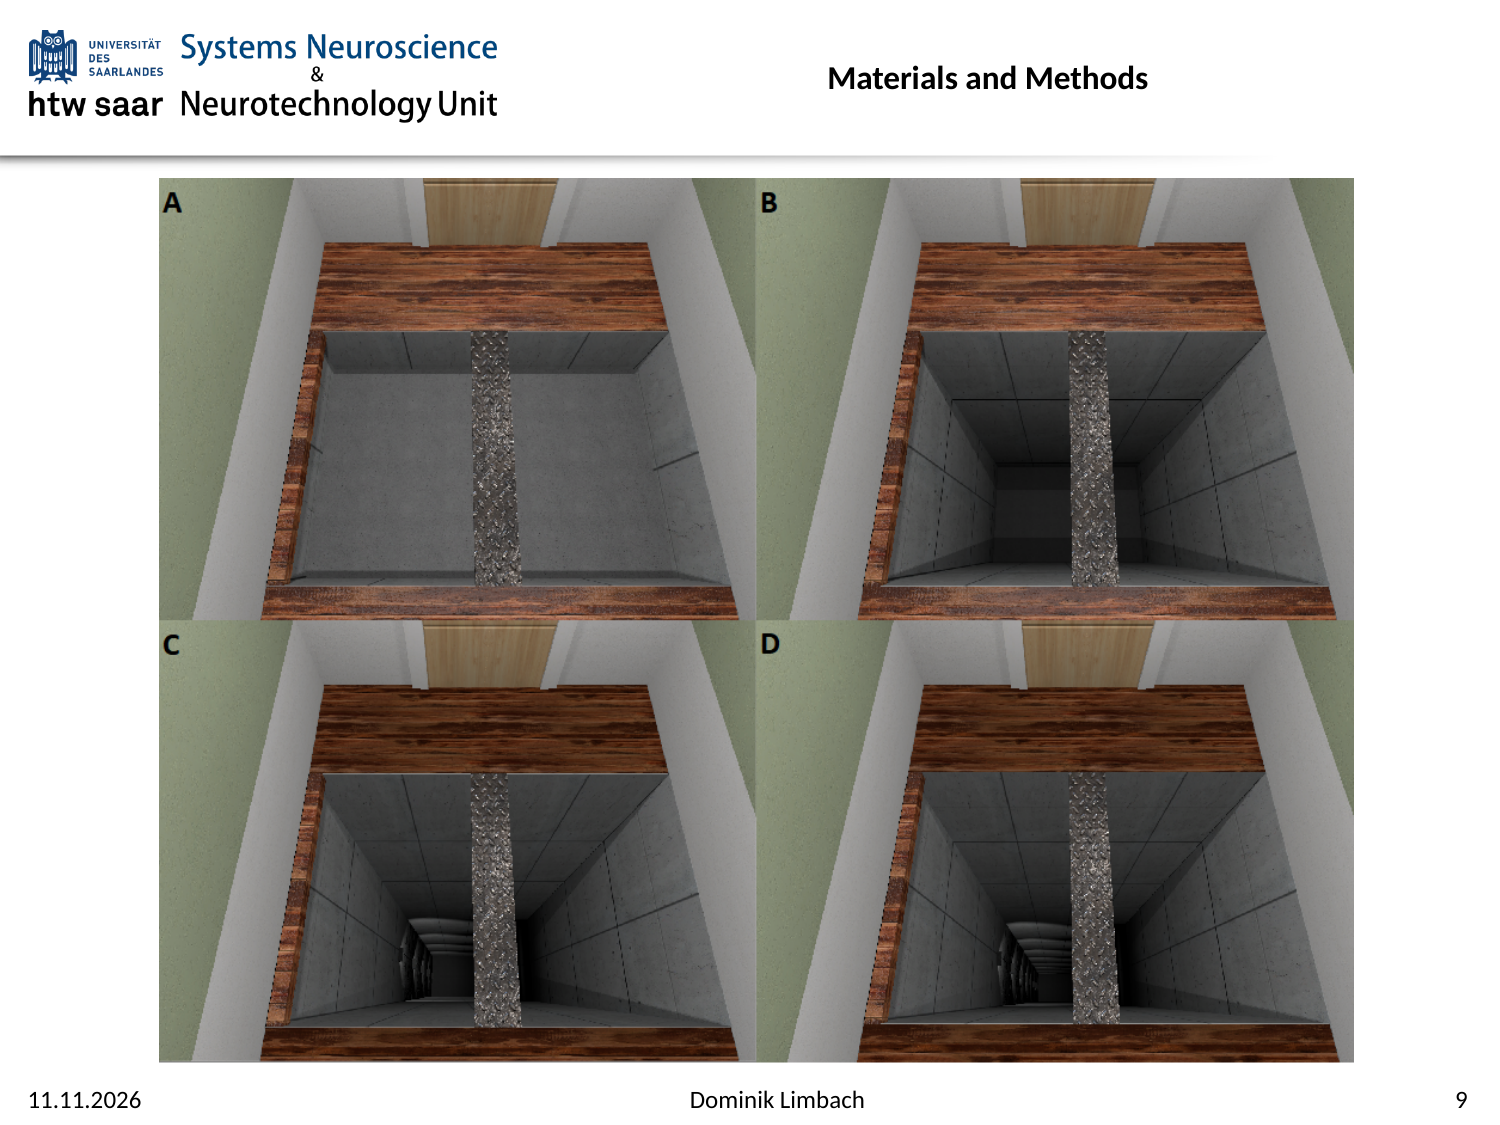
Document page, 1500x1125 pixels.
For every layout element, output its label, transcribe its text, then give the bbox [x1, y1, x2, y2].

text_box Dominik Limbach [237, 1076, 1319, 1121]
picture [0, 30, 1500, 1065]
text_box 01.04.2018 [0, 1076, 172, 1121]
text_box Materials and Methods [512, 49, 1482, 104]
text_box 9 [1370, 1076, 1483, 1121]
